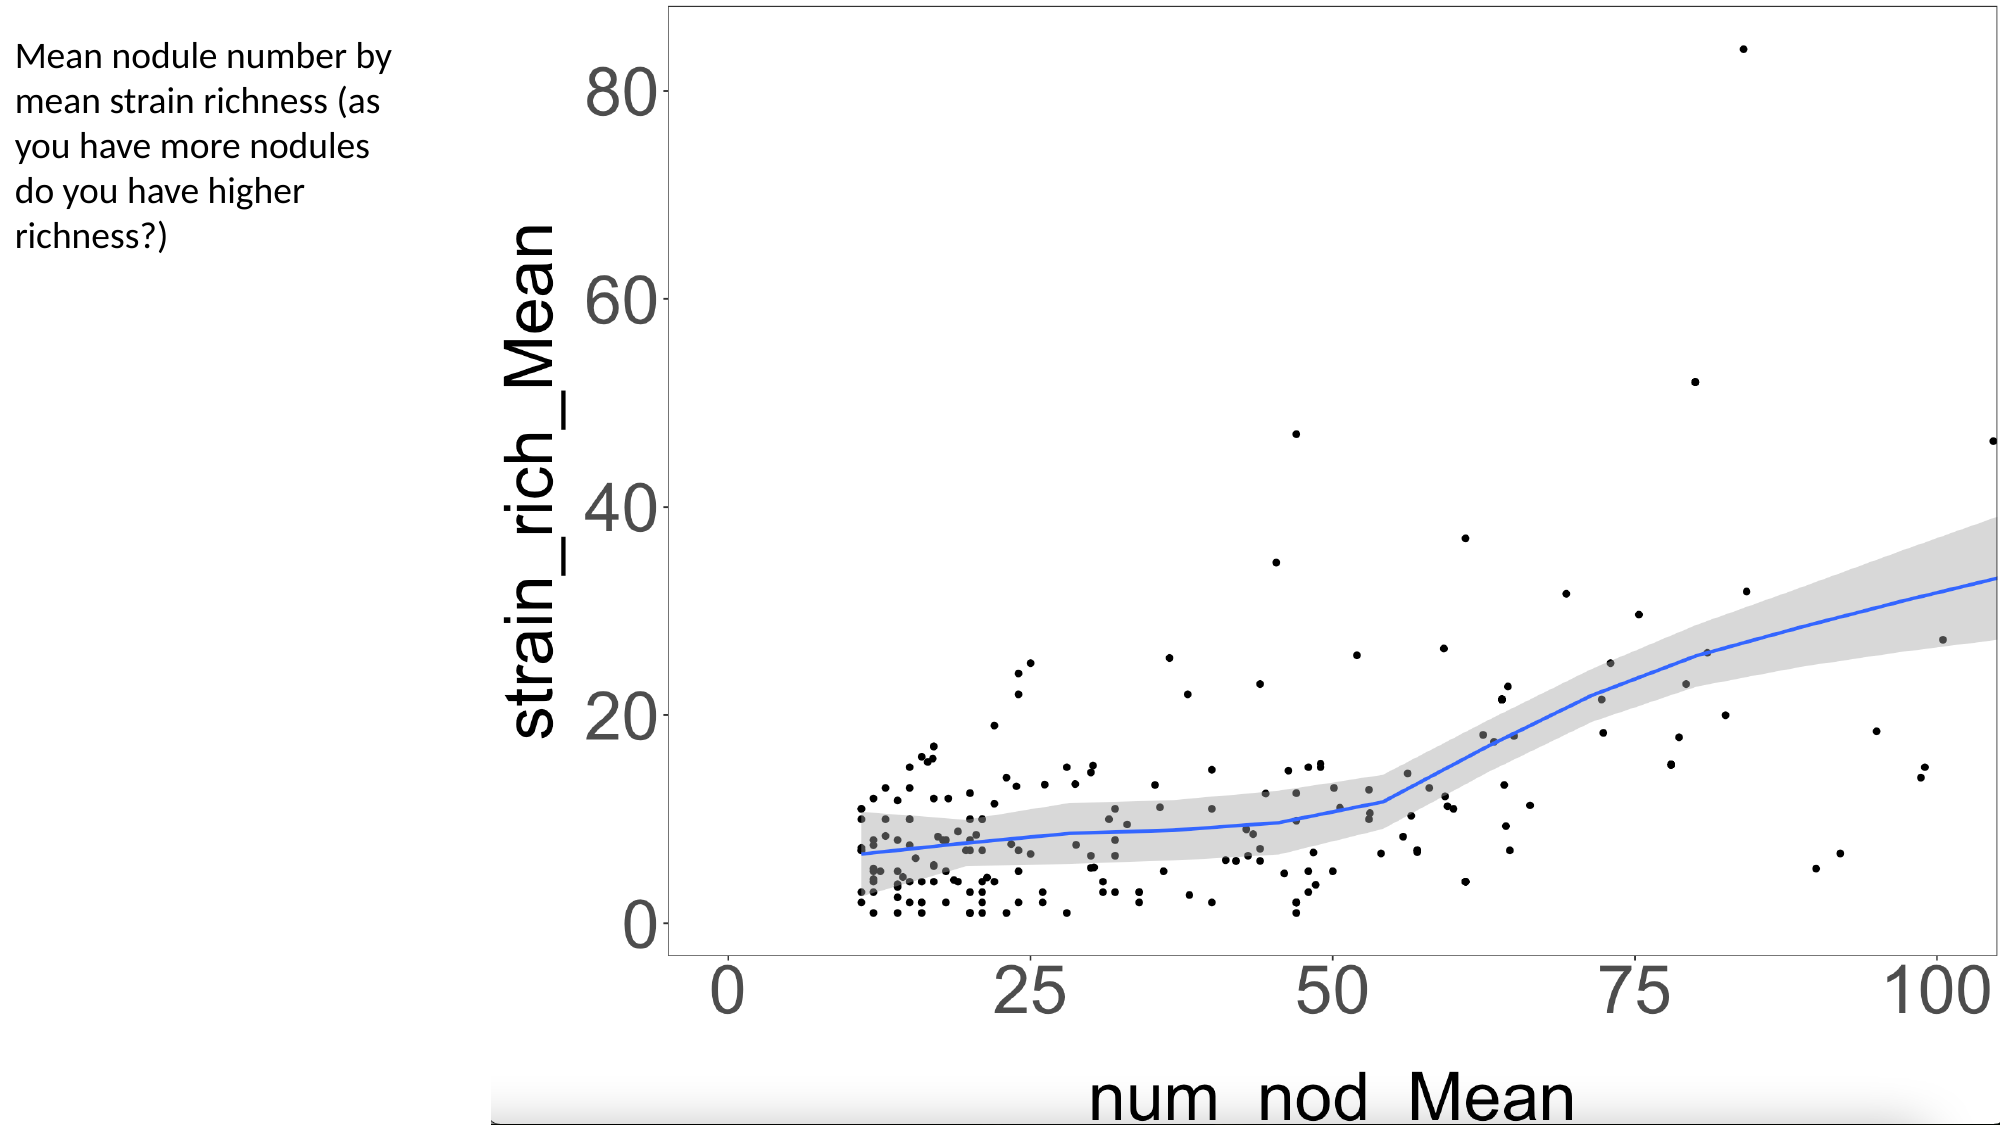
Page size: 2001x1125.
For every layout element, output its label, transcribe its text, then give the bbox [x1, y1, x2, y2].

picture [491, 0, 2000, 1125]
text_box Mean nodule number by mean strain richness (as you have more nodules do you have higher richness?) [0, 23, 410, 263]
